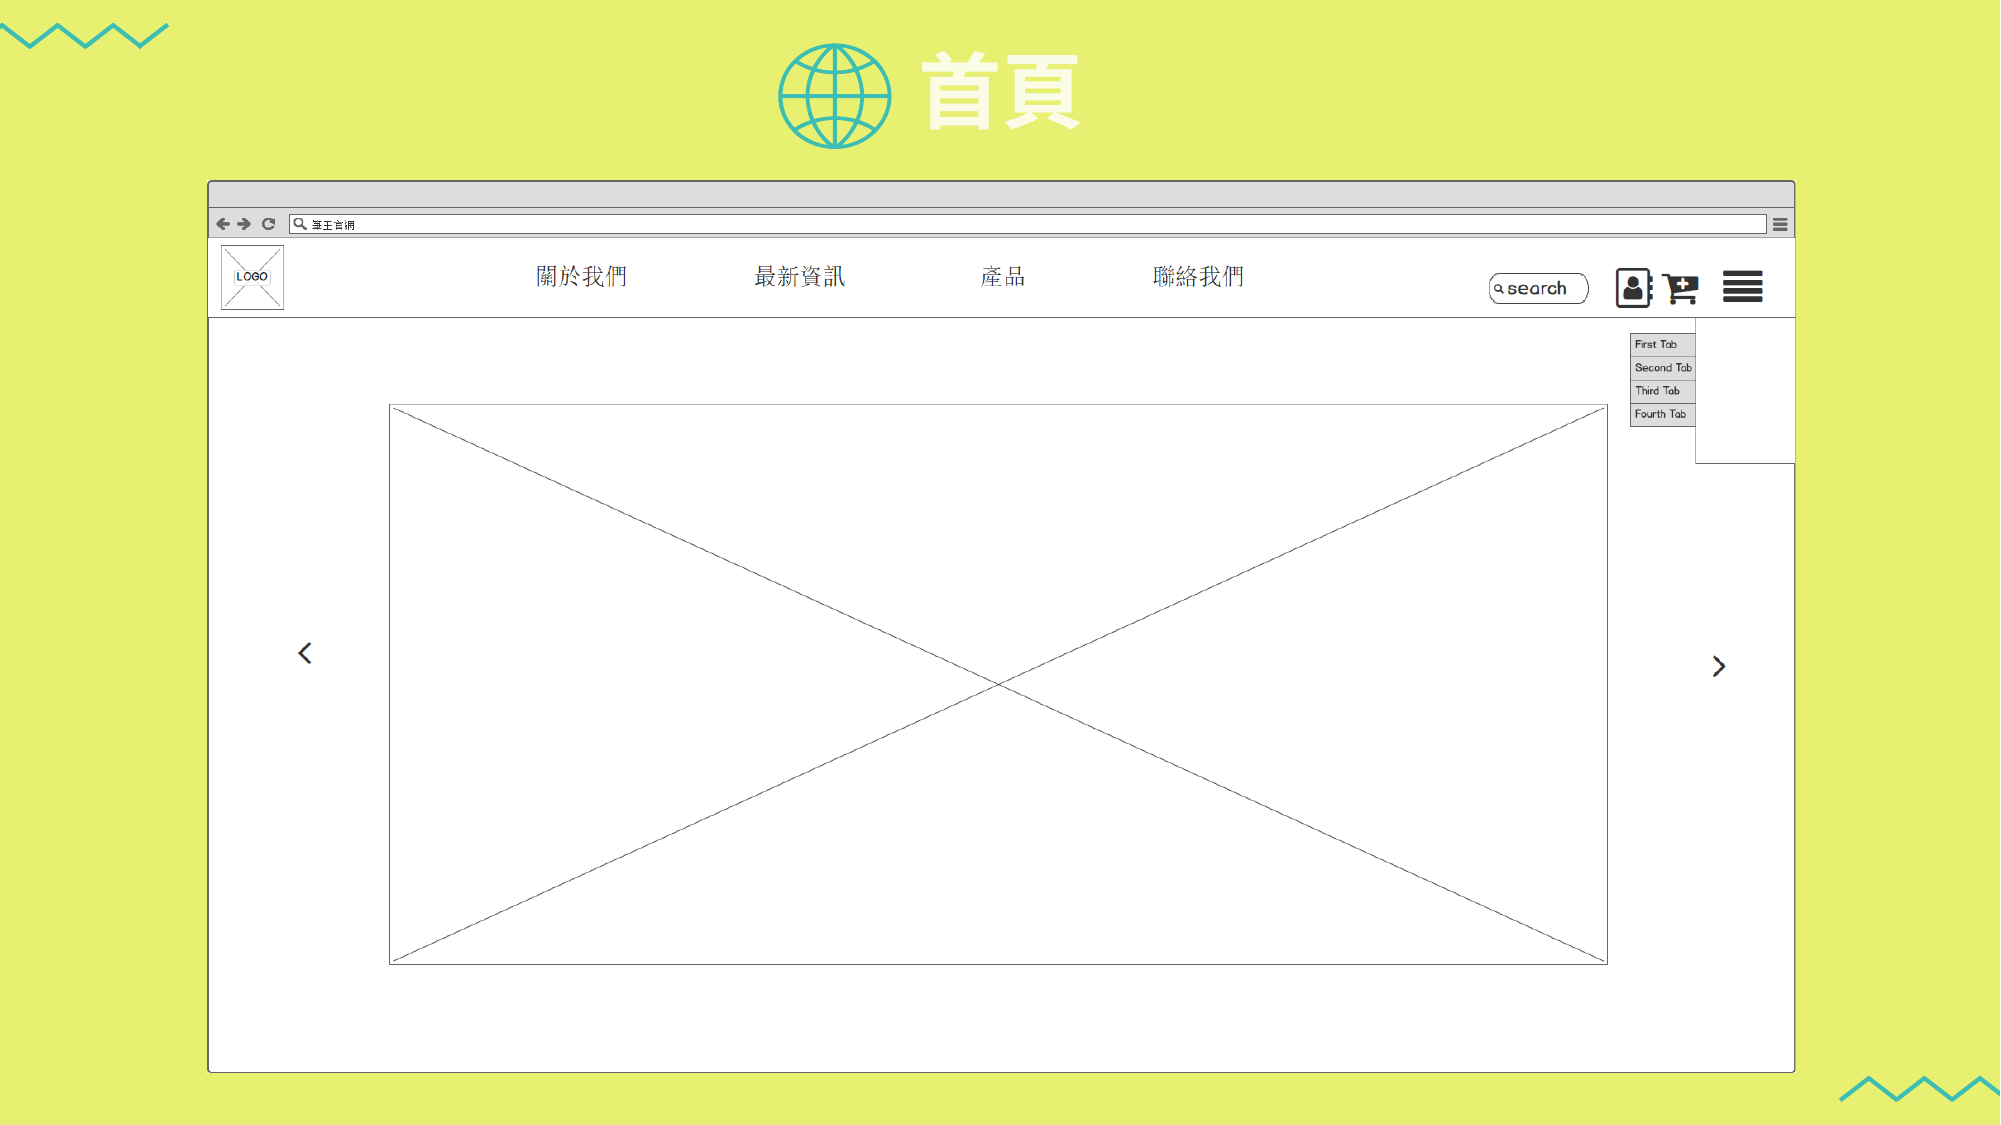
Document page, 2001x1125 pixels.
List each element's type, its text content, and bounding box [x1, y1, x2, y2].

text_box [778, 43, 892, 149]
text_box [1840, 1077, 2000, 1101]
picture [207, 180, 1796, 1074]
text_box [0, 0, 2000, 1125]
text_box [0, 24, 168, 48]
text_box 首頁 [860, 32, 1143, 147]
